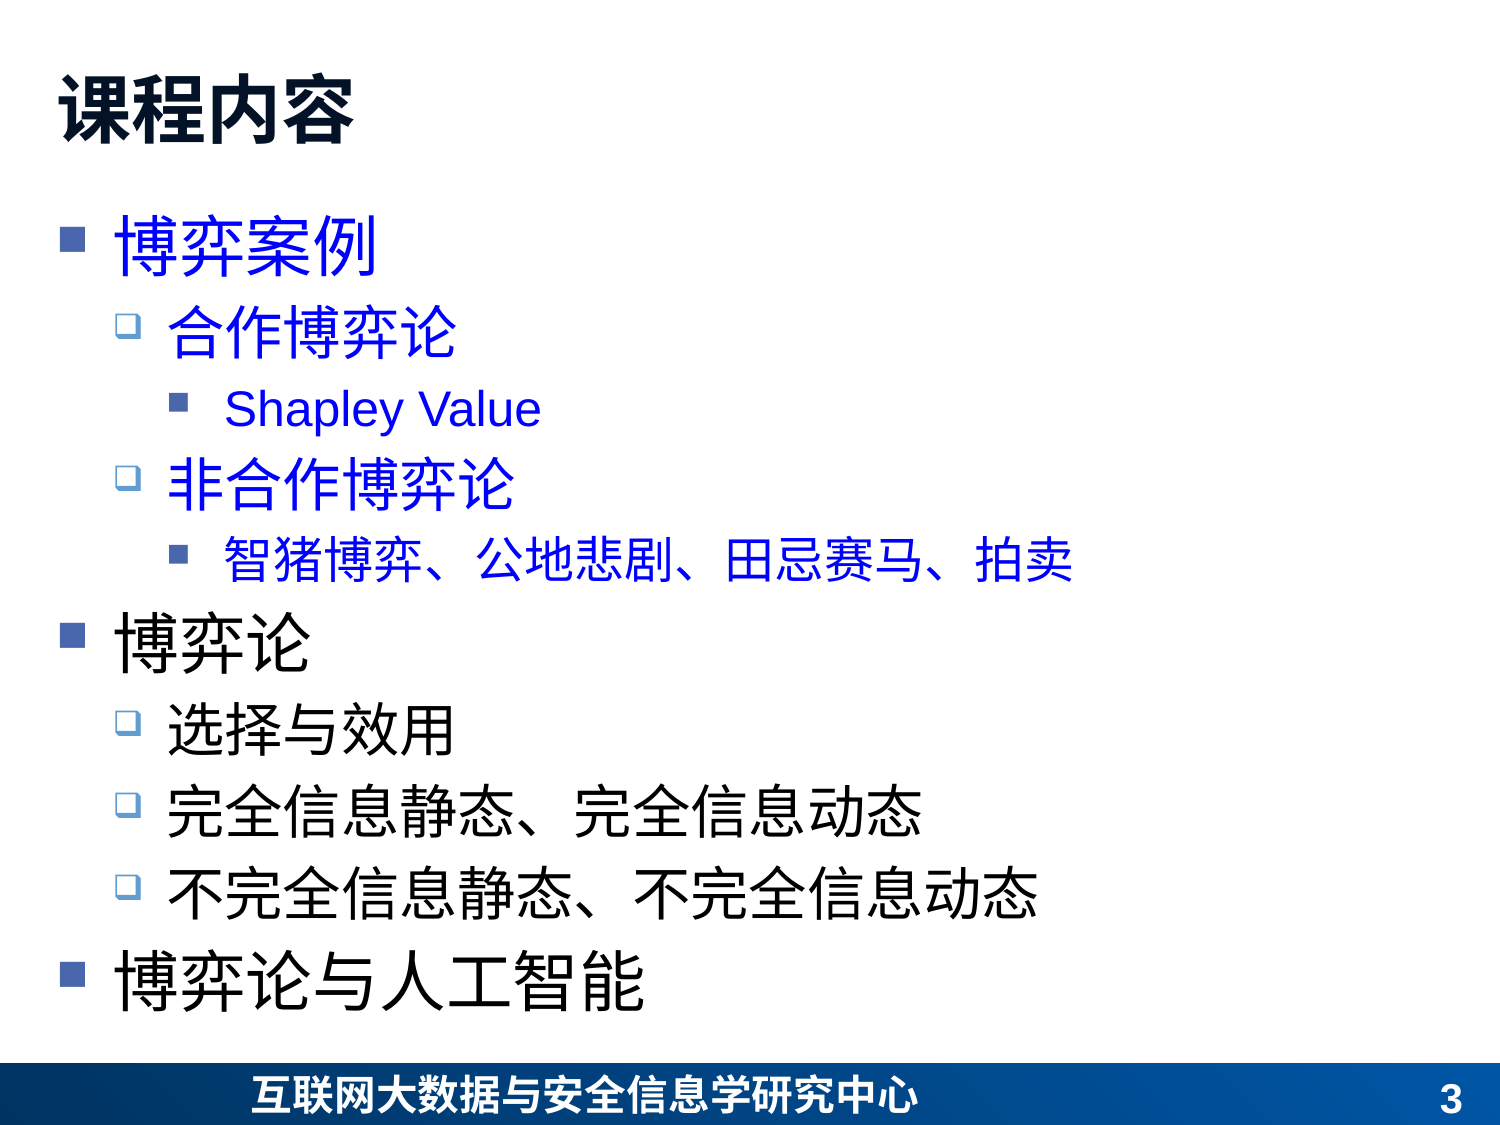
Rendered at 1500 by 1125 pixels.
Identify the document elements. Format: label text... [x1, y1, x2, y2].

title 课程内容 [41, 54, 1500, 173]
list 博弈案例 合作博弈论 Shapley Value 非合作博弈论 智猪博弈、公地悲剧、田忌赛马、拍卖 博弈论 选择与效用 完全信息静态、完全信息动态 不完全信息静态、不完全信息动态 博弈论与人工智能 [41, 197, 1459, 1064]
slide_number 2 [1127, 1063, 1479, 1125]
